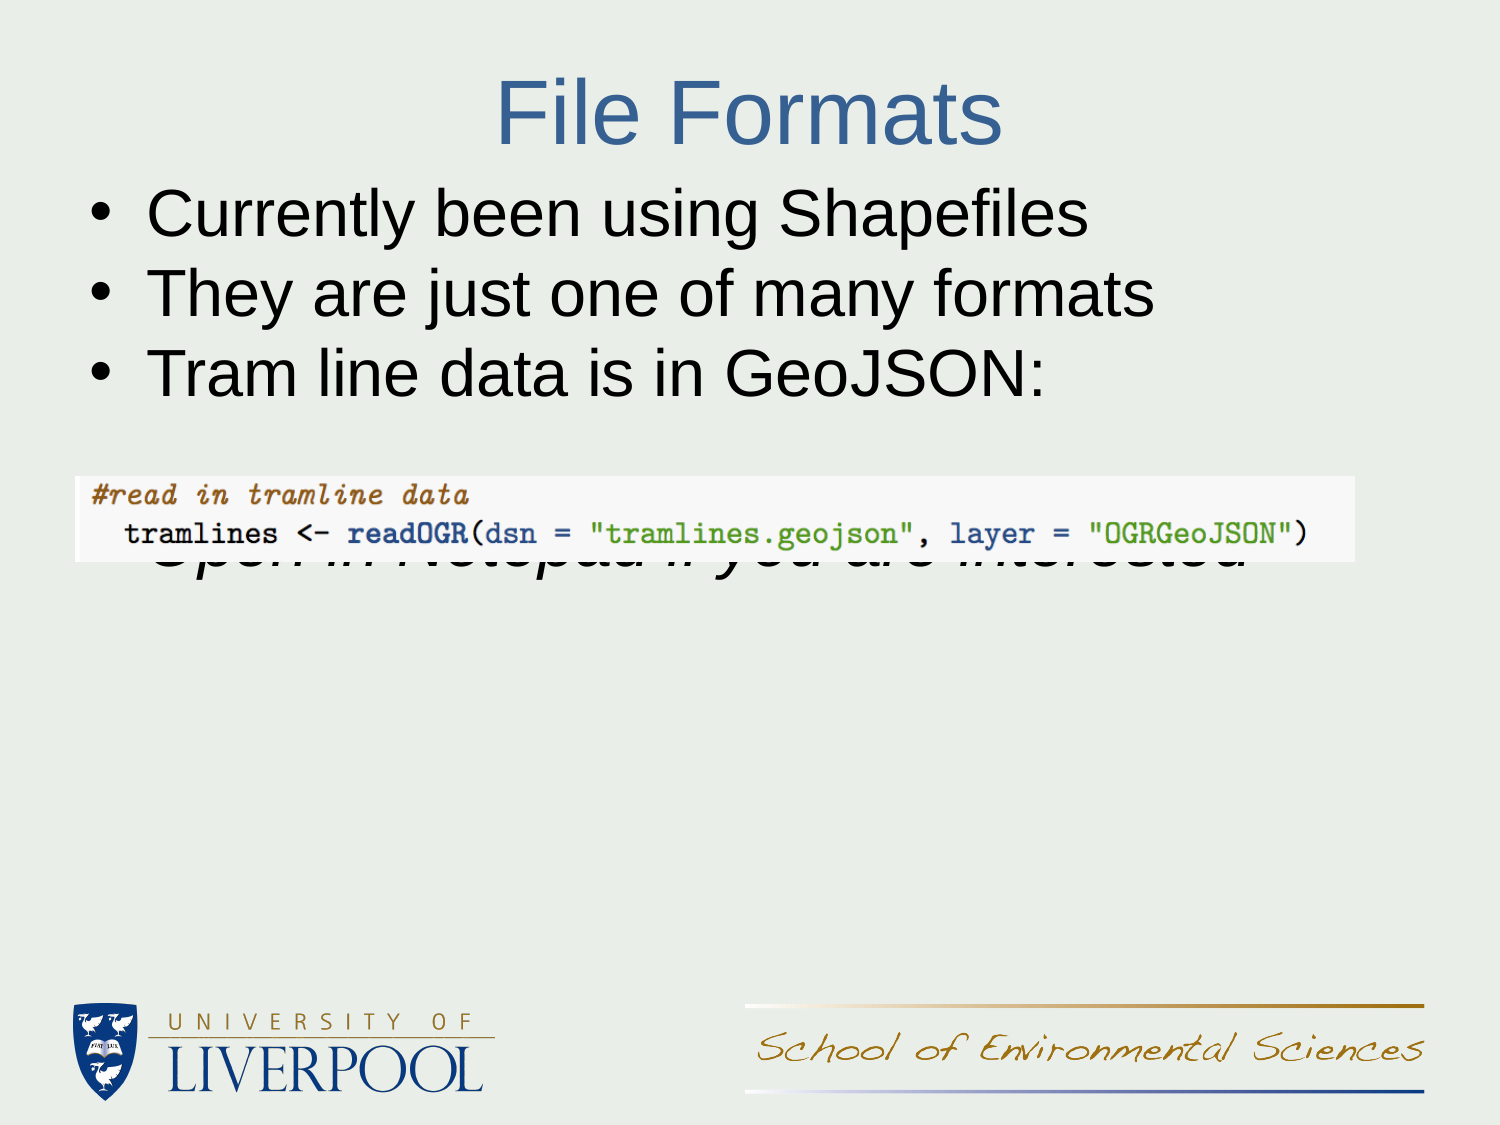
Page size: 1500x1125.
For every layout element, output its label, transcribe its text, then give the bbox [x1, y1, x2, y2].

picture [73, 1003, 495, 1101]
picture [74, 476, 1355, 563]
text_box Currently been using Shapefiles They are just one of many formats Tram line data is in GeoJSON: Open in Notepad if you are interested [74, 162, 1425, 905]
text_box File Formats [74, 45, 1425, 162]
picture [745, 1004, 1425, 1125]
